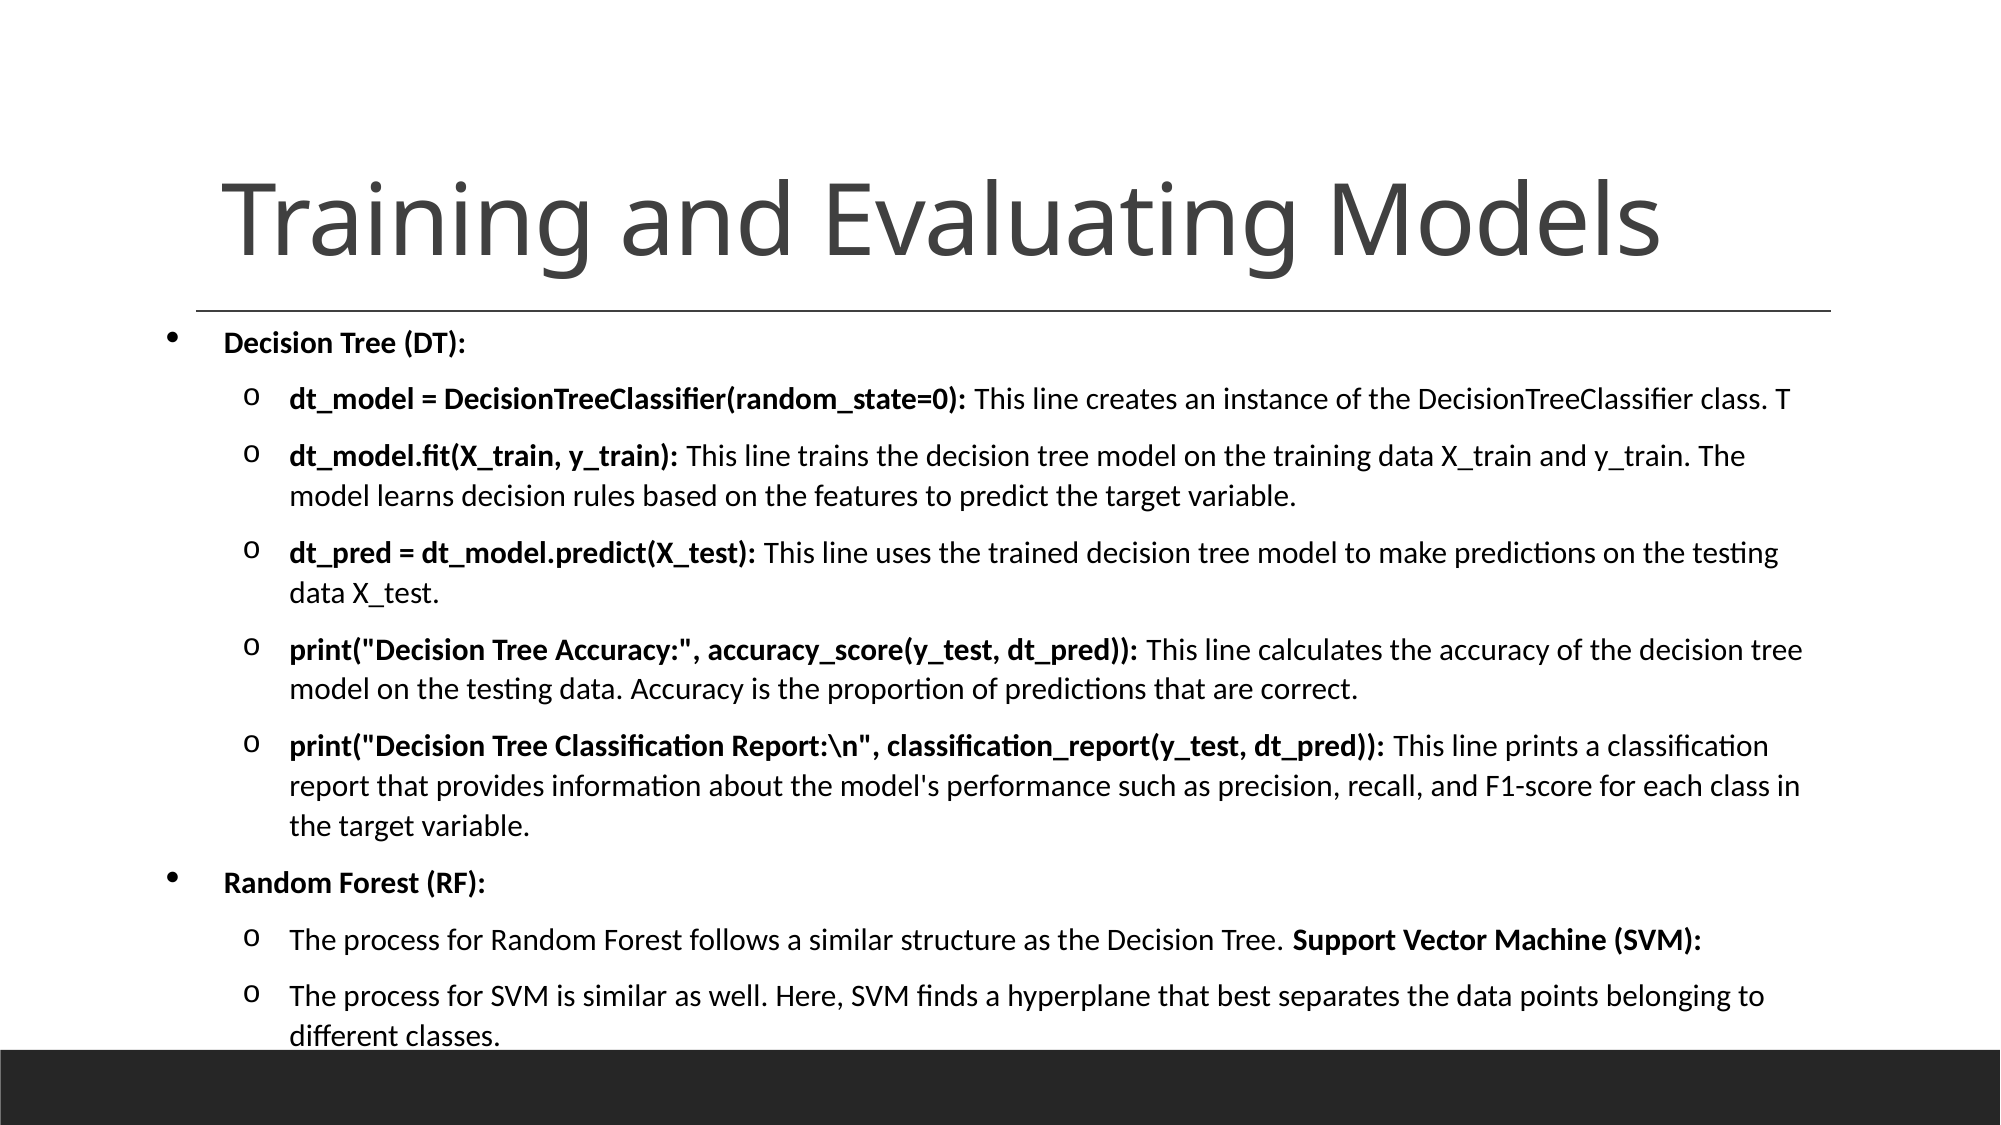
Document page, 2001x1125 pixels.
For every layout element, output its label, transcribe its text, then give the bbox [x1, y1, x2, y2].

text_box Decision Tree (DT): dt_model = DecisionTreeClassifier(random_state=0): This line creates an instance of the DecisionTreeClassifier class. T dt_model.fit(X_train, y_train): This line trains the decision tree model on the training data X_train and y_train. The model learns decision rules based on the features to predict the target variable. dt_pred = dt_model.predict(X_test): This line uses the trained decision tree model to make predictions on the testing data X_test. print("Decision Tree Accuracy:", accuracy_score(y_test, dt_pred)): This line calculates the accuracy of the decision tree model on the testing data. Accuracy is the proportion of predictions that are correct. print("Decision Tree Classification Report:\n", classification_report(y_test, dt_pred)): This line prints a classification report that provides information about the model's performance such as precision, recall, and F1-score for each class in the target variable. Random Forest (RF): The process for Random Forest follows a similar structure as the Decision Tree. Support Vector Machine (SVM): The process for SVM is similar as well. Here, SVM finds a hyperplane that best separates the data points belonging to different classes. [152, 311, 1830, 1118]
title Training and Evaluating Models [180, 47, 1830, 285]
